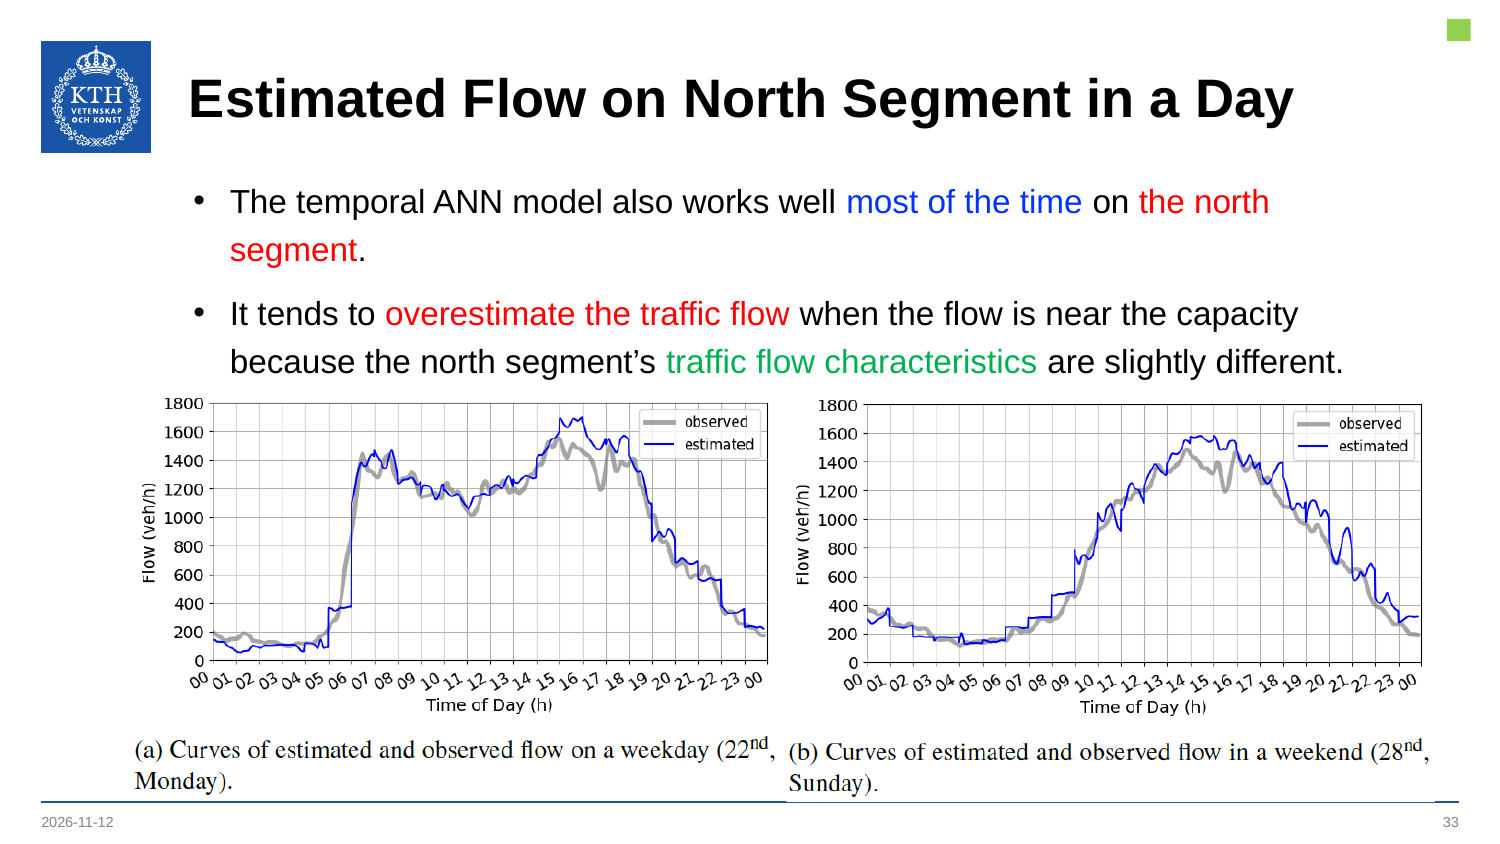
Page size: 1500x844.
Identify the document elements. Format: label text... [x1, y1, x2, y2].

picture [132, 392, 782, 798]
text_box [1445, 17, 1473, 43]
slide_number 33 [1121, 811, 1459, 832]
picture [786, 392, 1436, 802]
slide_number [41, 811, 379, 832]
text_box The temporal ANN model also works well most of the time on the north segment. It tends to overestimate the traffic flow when the flow is near the capacity because the north segment’s traffic flow characteristics are slightly different. [178, 164, 1419, 391]
title Estimated Flow on North Segment in a Day [173, 41, 1413, 152]
